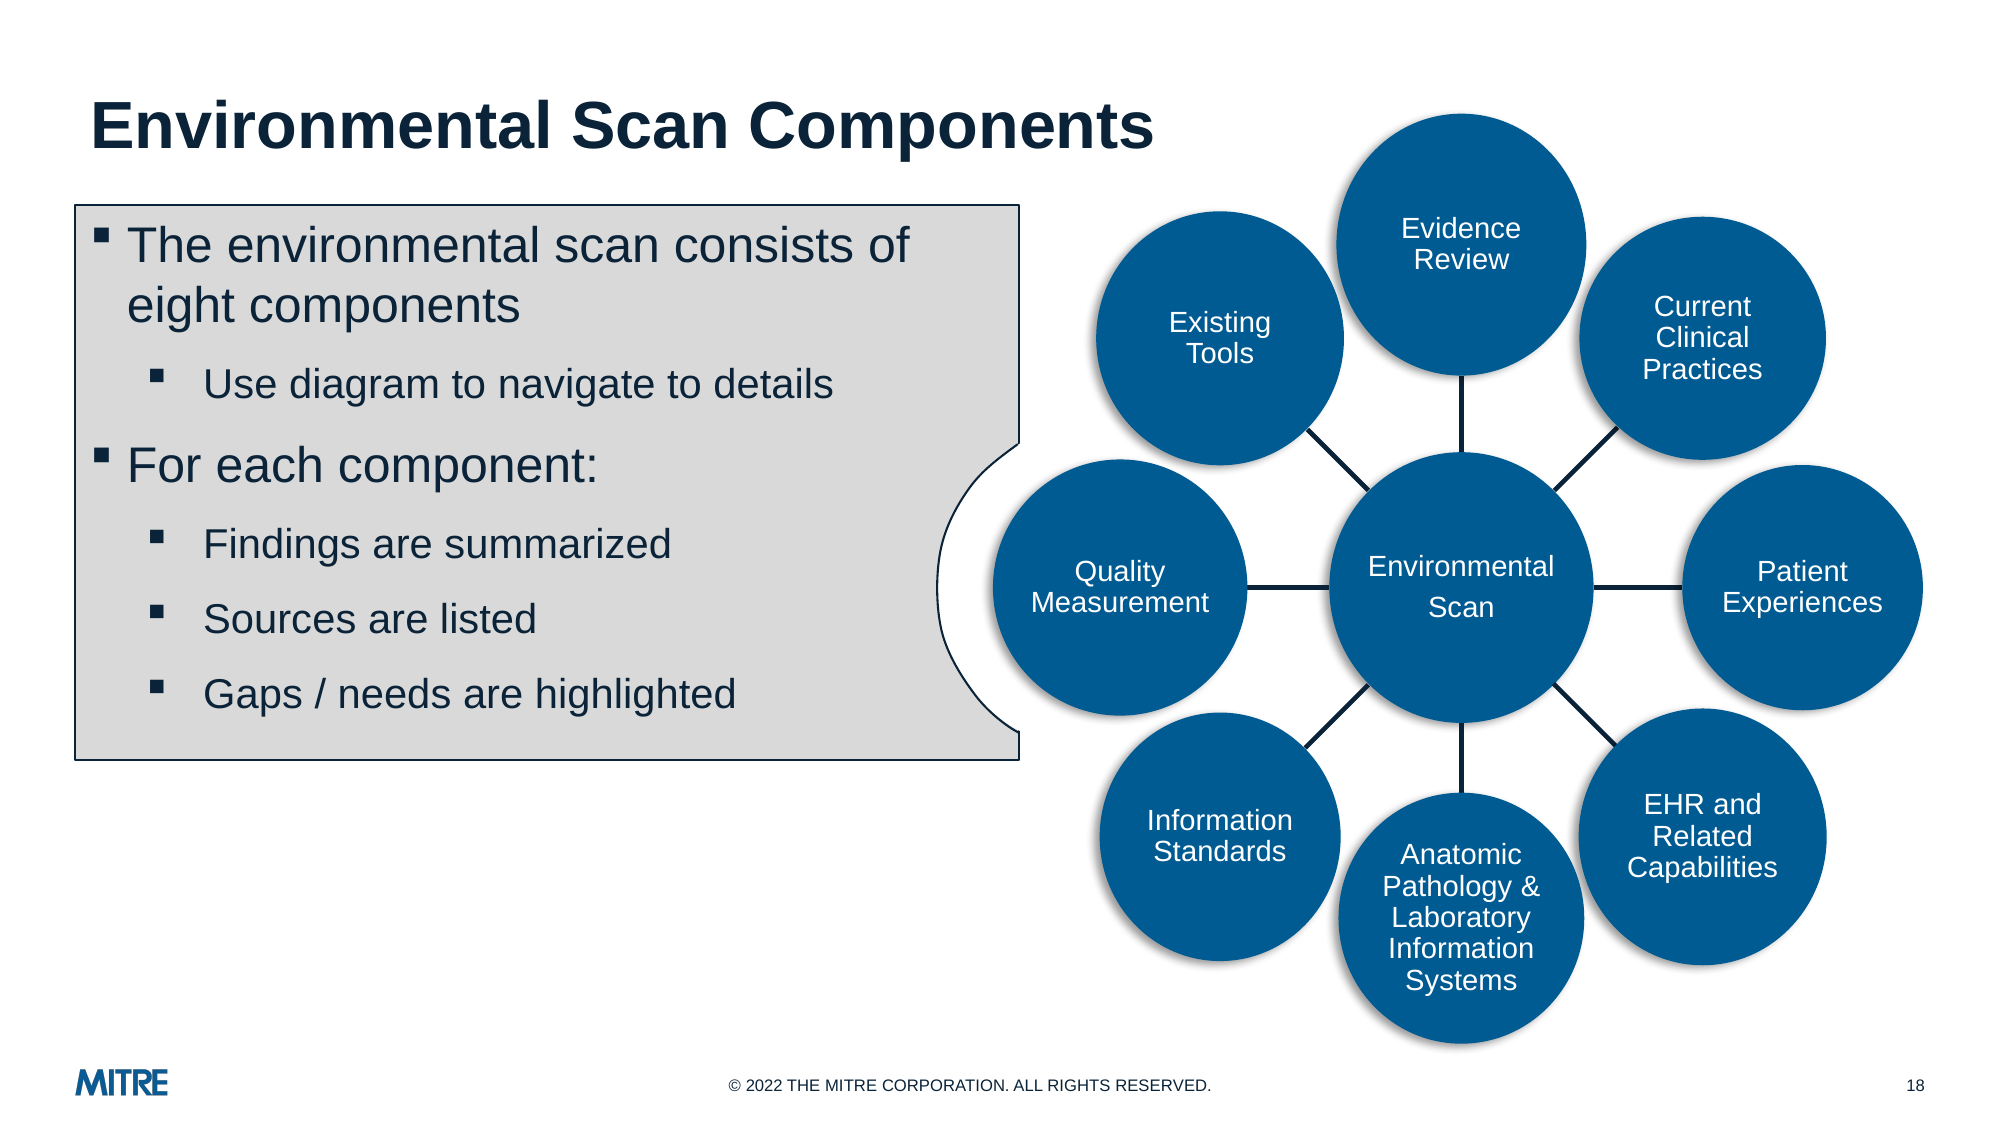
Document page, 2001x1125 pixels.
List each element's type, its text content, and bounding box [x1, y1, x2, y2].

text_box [992, 113, 1923, 1044]
picture [71, 1063, 174, 1103]
list The environmental scan consists of eight components Use diagram to navigate to details For each component: Findings are summarized Sources are listed Gaps / needs are highlighted [75, 204, 992, 761]
slide_number 18 [1793, 1064, 1925, 1106]
text_box [936, 462, 992, 715]
title Environmental Scan Components [75, 65, 1925, 179]
